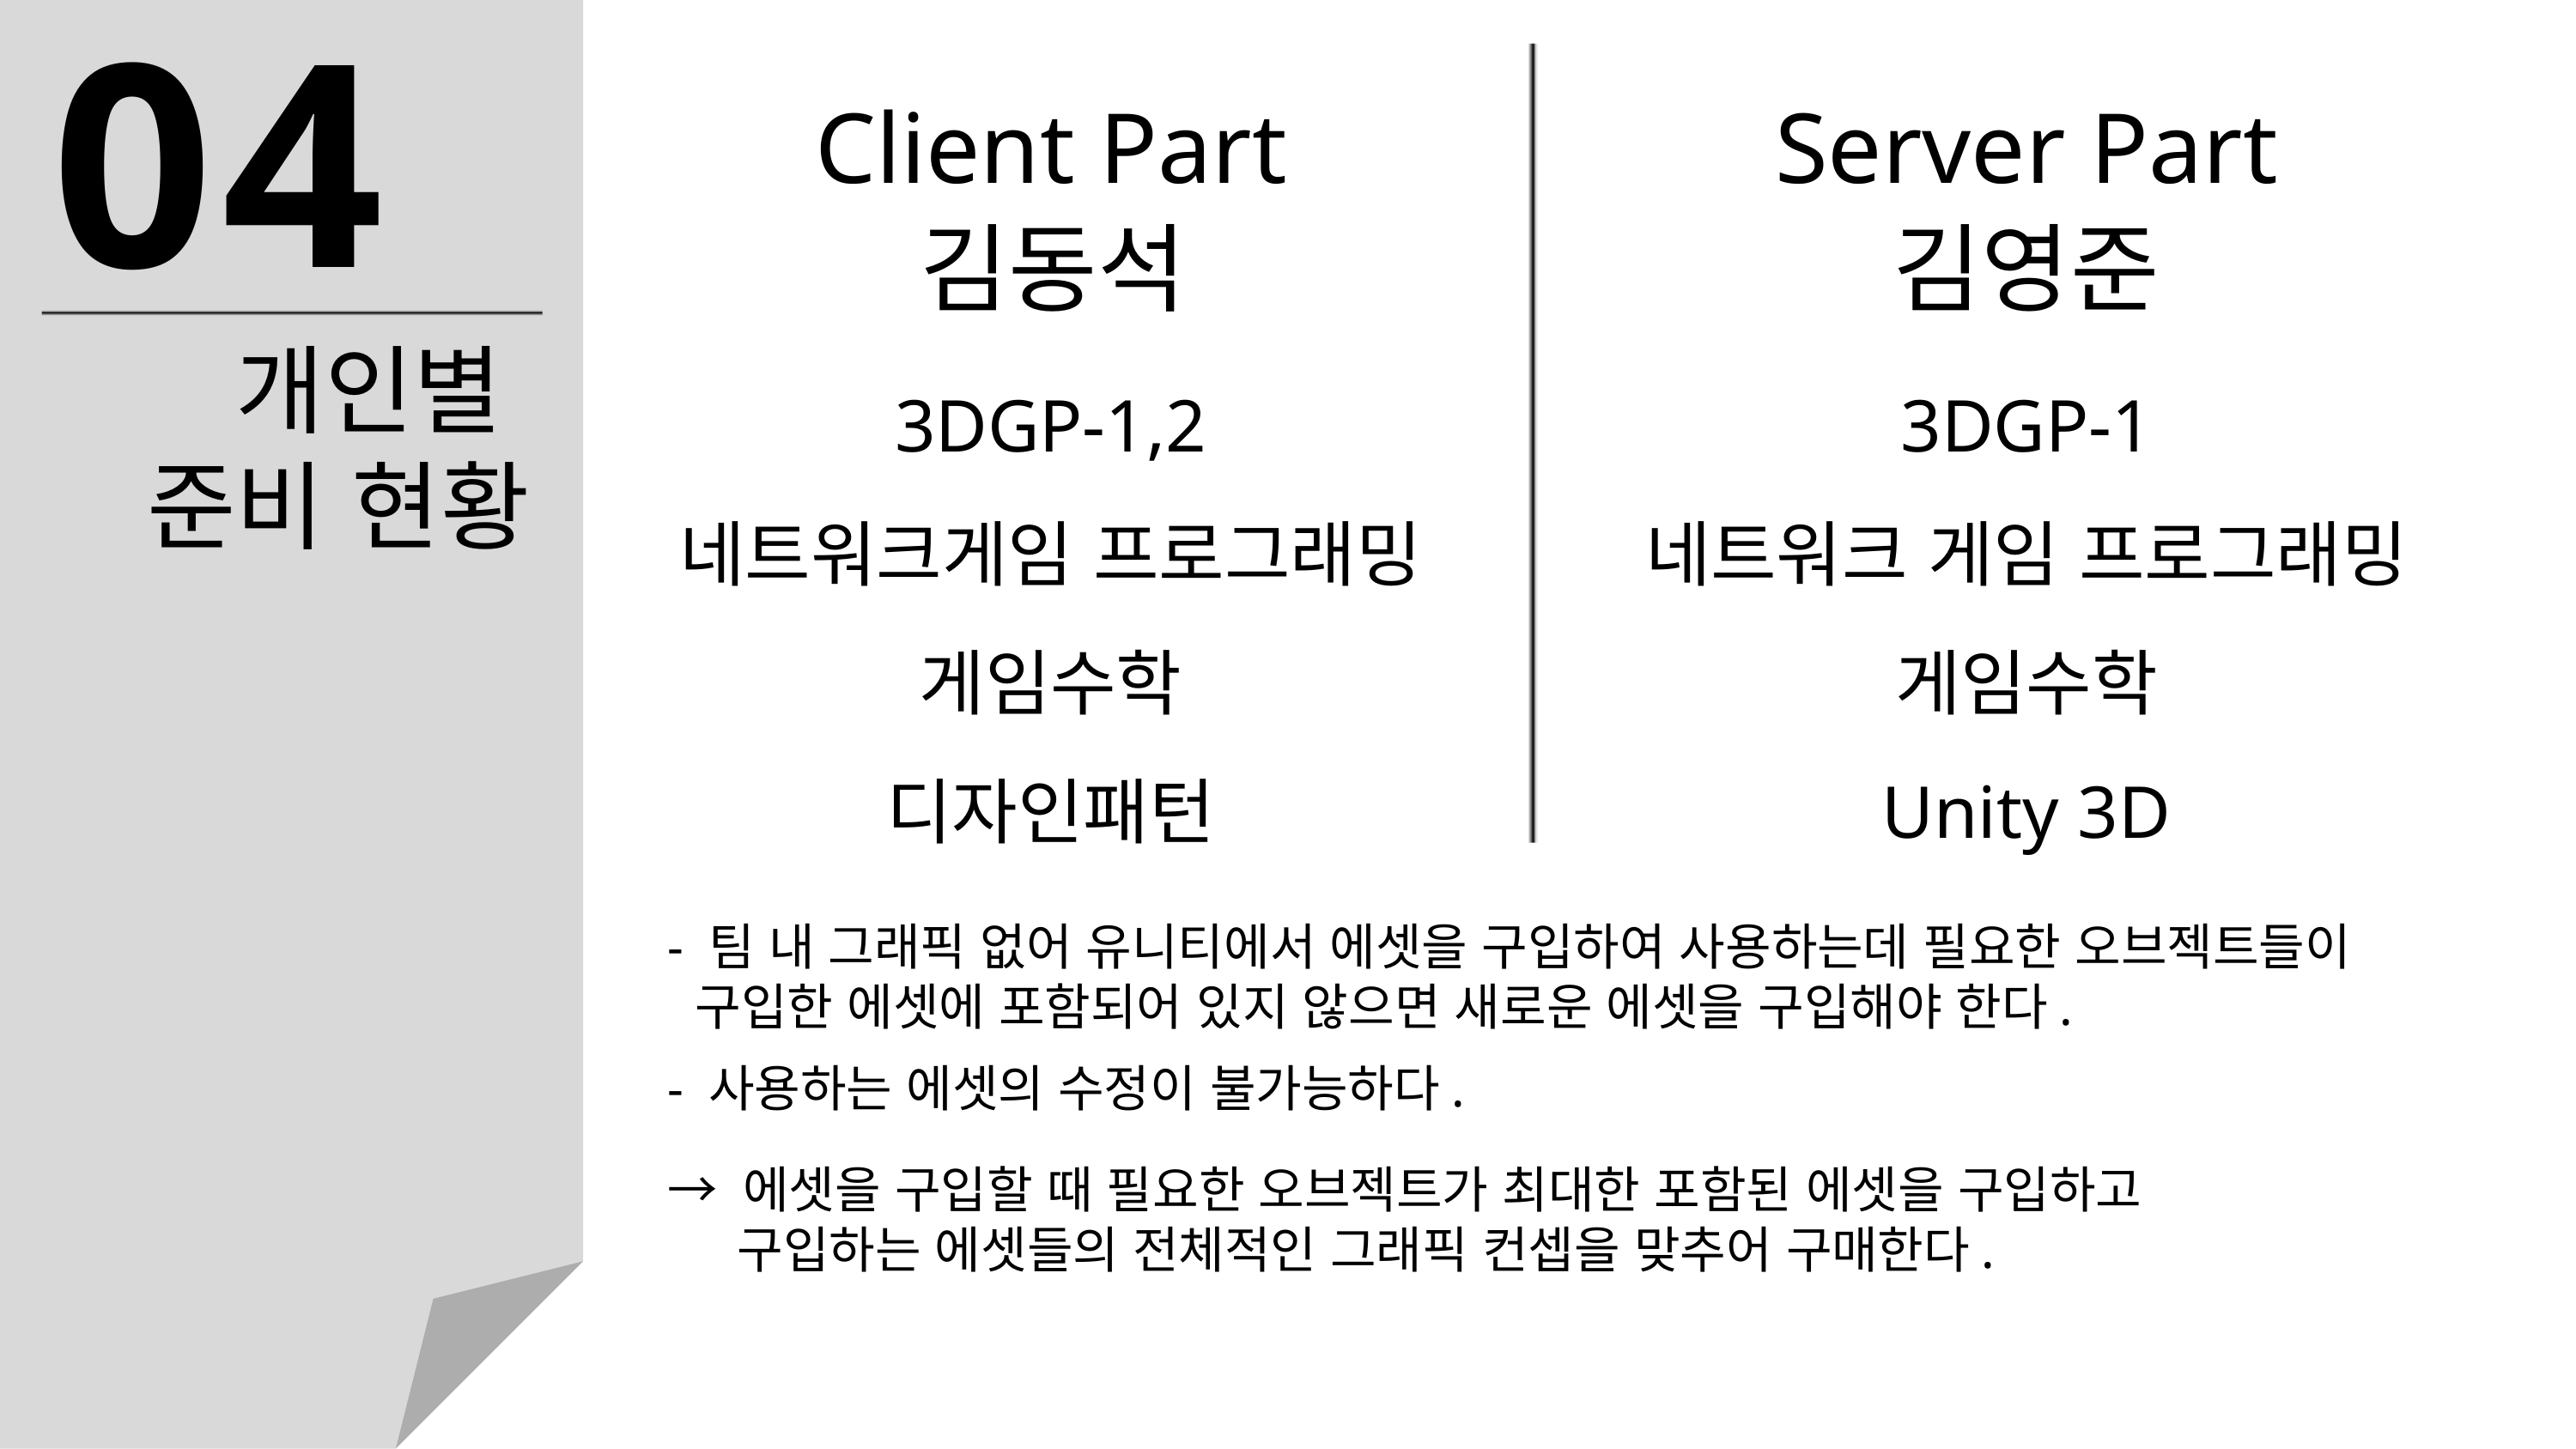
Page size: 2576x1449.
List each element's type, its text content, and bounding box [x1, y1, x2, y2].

text_box [0, 0, 586, 1449]
picture [1133, 44, 1933, 842]
text_box 3DGP-1,2 네트워크게임 프로그래밍 게임수학 디자인패턴 [666, 330, 1435, 859]
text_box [40, 307, 543, 318]
text_box → 에셋을 구입할 때 필요한 오브젝트가 최대한 포함된 에셋을 구입하고 구입하는 에셋들의 전체적인 그래픽 컨셉을 맞추어 구매한다. [654, 1151, 2512, 1324]
text_box 04 [39, 0, 473, 308]
text_box Server Part [1762, 80, 2291, 209]
text_box Client Part [802, 80, 1301, 209]
text_box 04 [39, 323, 473, 360]
text_box 3DGP-1 네트워크 게임 프로그래밍 게임수학 Unity 3D [1632, 330, 2421, 859]
text_box 김영준 [1880, 201, 2173, 330]
text_box - 팀 내 그래픽 없어 유니티에서 에셋을 구입하여 사용하는데 필요한 오브젝트들이 구입한 에셋에 포함되어 있지 않으면 새로운 에셋을 구입해야 한다. 1 - 사용하는 에셋의 수정이 불가능하다. [654, 908, 2512, 1151]
text_box 김동석 [907, 201, 1200, 330]
text_box 개인별 준비 현황 [0, 323, 543, 439]
